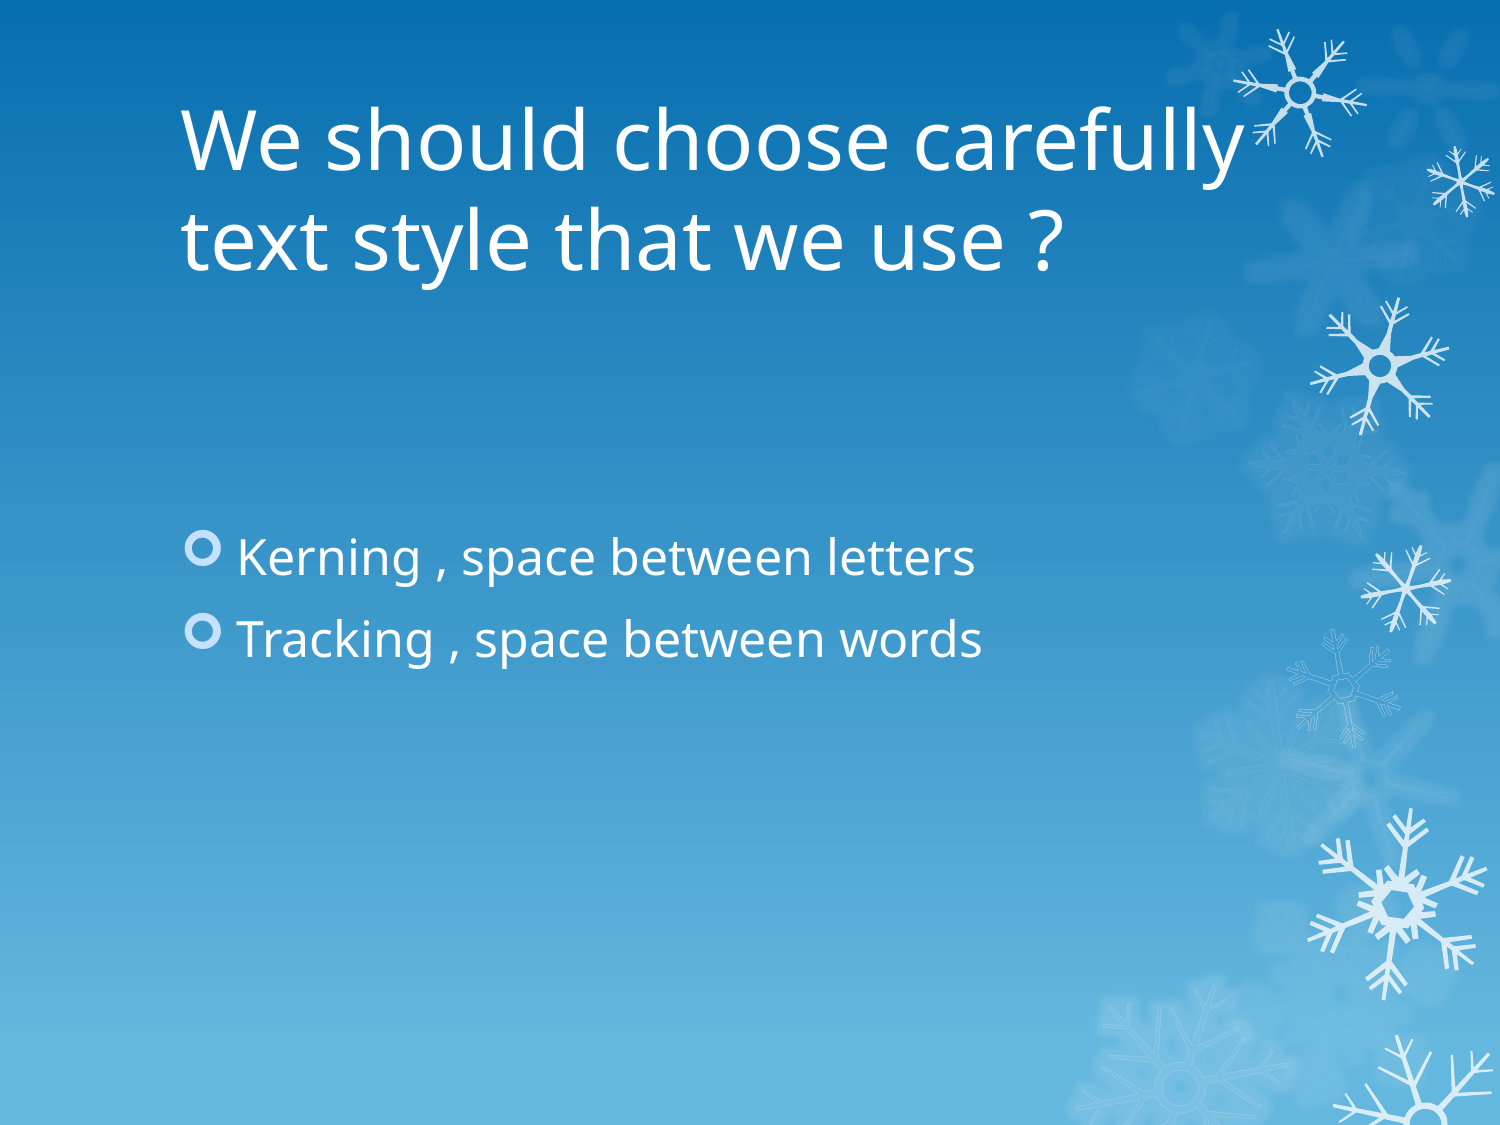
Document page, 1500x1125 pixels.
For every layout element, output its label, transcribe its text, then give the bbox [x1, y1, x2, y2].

title We should choose carefully text style that we use ? [165, 110, 1335, 263]
list Kerning , space between letters Tracking , space between words [165, 296, 1335, 962]
